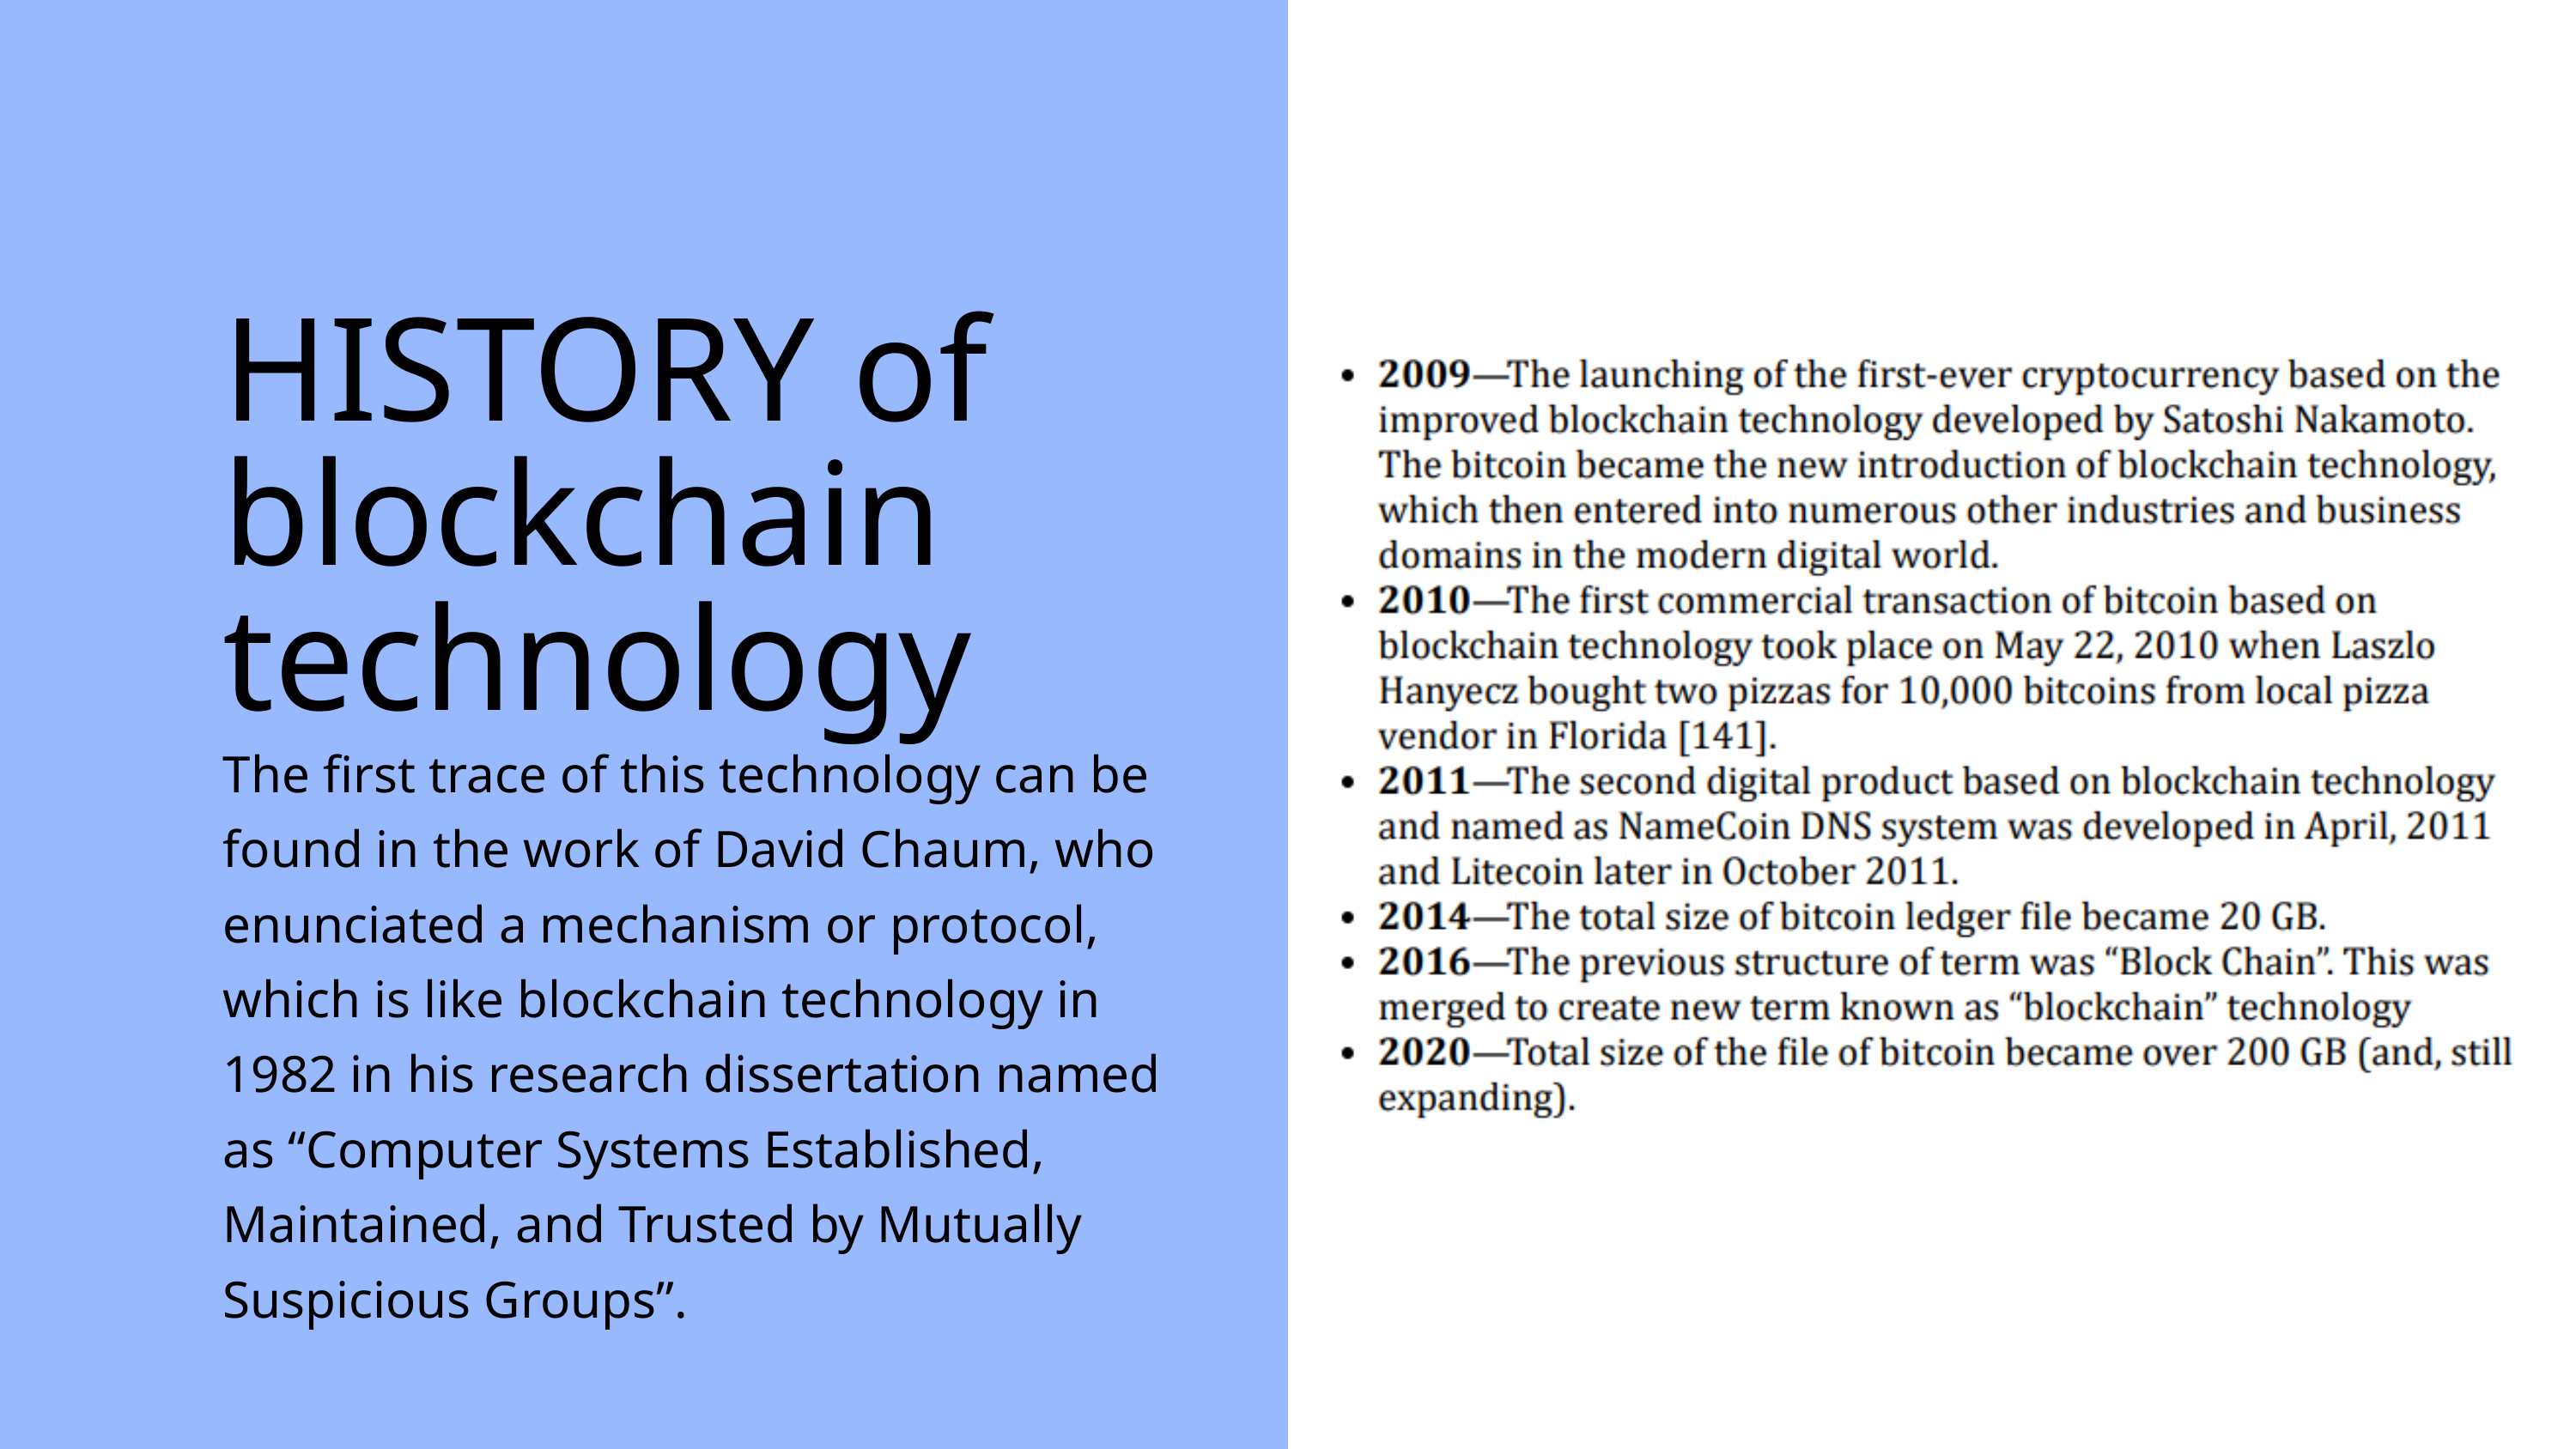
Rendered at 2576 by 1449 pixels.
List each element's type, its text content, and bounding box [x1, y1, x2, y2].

text_box HISTORY of blockchain technology [222, 305, 1085, 739]
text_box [1287, 0, 2576, 1449]
text_box The first trace of this technology can be found in the work of David Chaum, who enunciated a mechanism or protocol, which is like blockchain technology in 1982 in his research dissertation named as “Computer Systems Established, Maintained, and Trusted by Mutually Suspicious Groups”. [222, 727, 1205, 1329]
